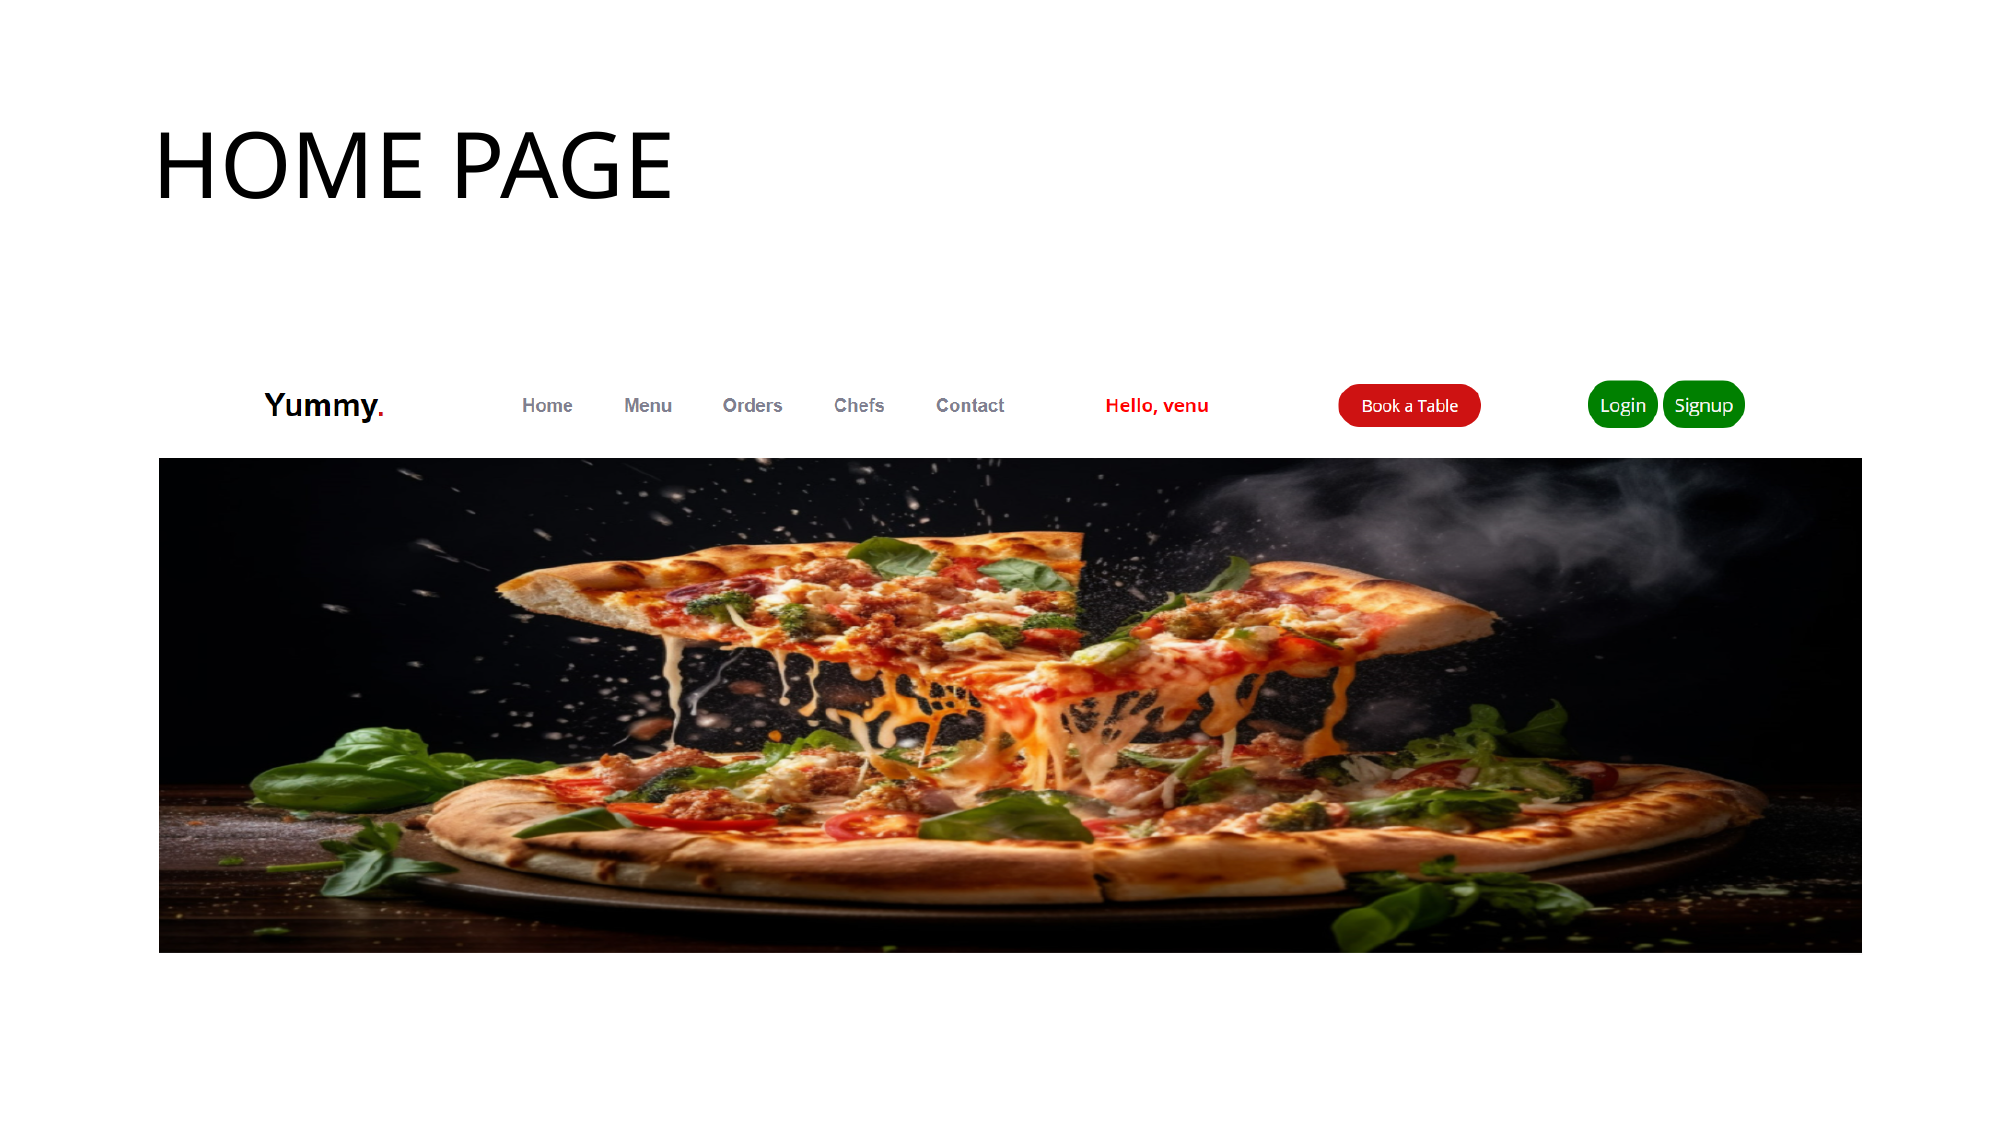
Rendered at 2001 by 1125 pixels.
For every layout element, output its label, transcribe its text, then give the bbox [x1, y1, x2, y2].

title HOME PAGE [137, 59, 1863, 278]
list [137, 357, 1863, 956]
